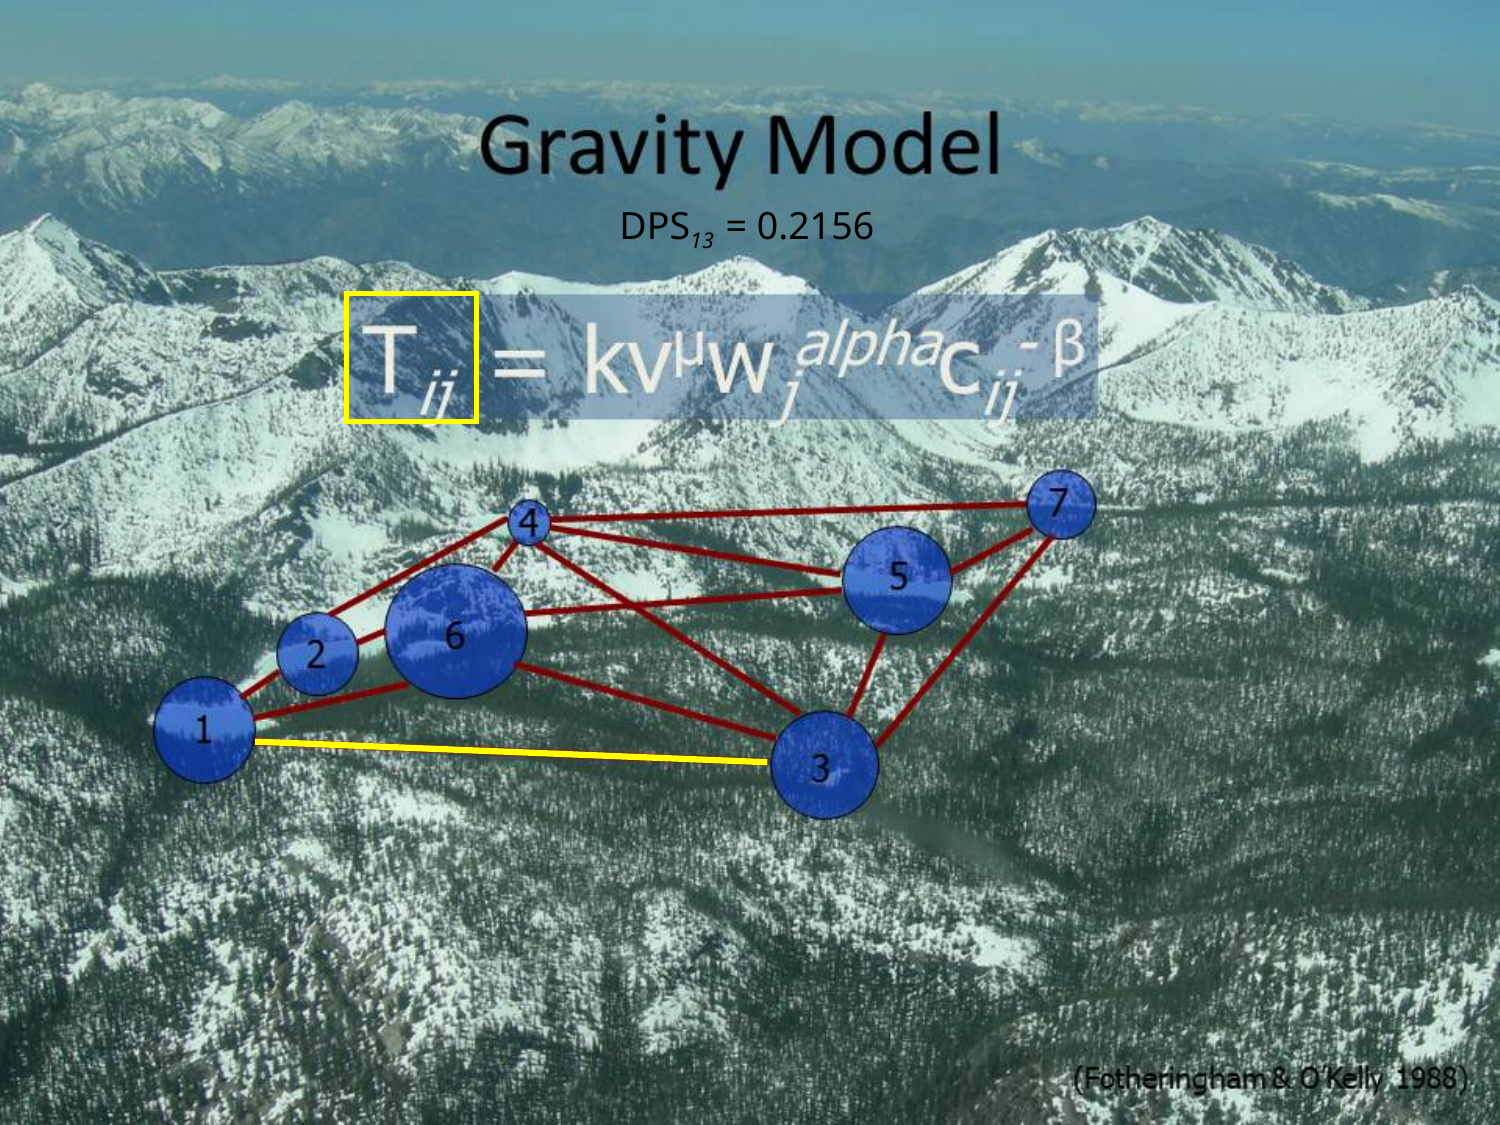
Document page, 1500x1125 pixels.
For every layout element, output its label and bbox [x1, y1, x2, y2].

list [0, 0, 1500, 1125]
